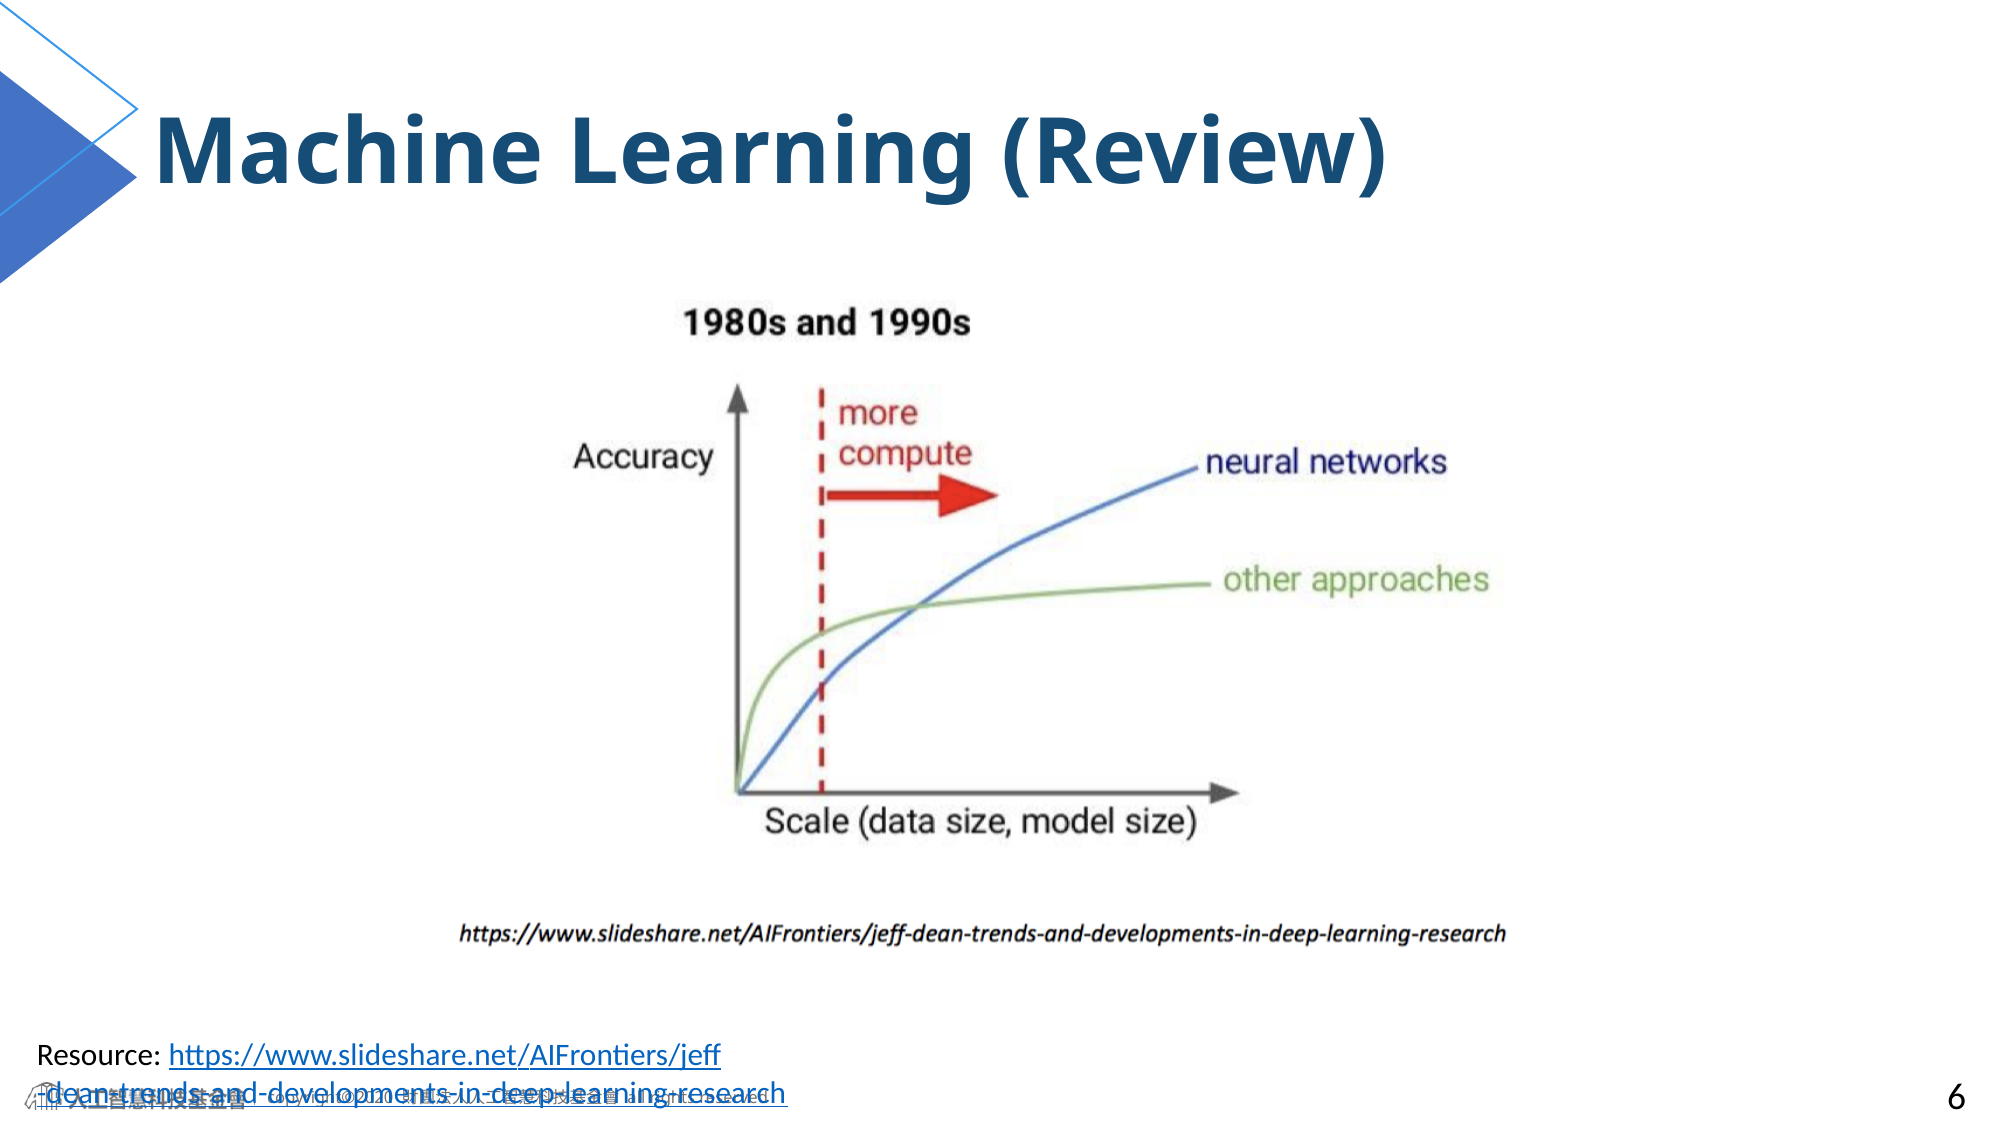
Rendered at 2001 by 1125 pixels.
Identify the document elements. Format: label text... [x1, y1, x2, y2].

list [447, 246, 1521, 971]
title Machine Learning (Review) [137, 45, 1863, 263]
text_box 6 [1932, 1064, 1981, 1125]
text_box Resource: https://www.slideshare.net/AIFrontiers/jeff-dean-trends-and-developments-in-deep-learning-research [22, 1026, 1487, 1117]
